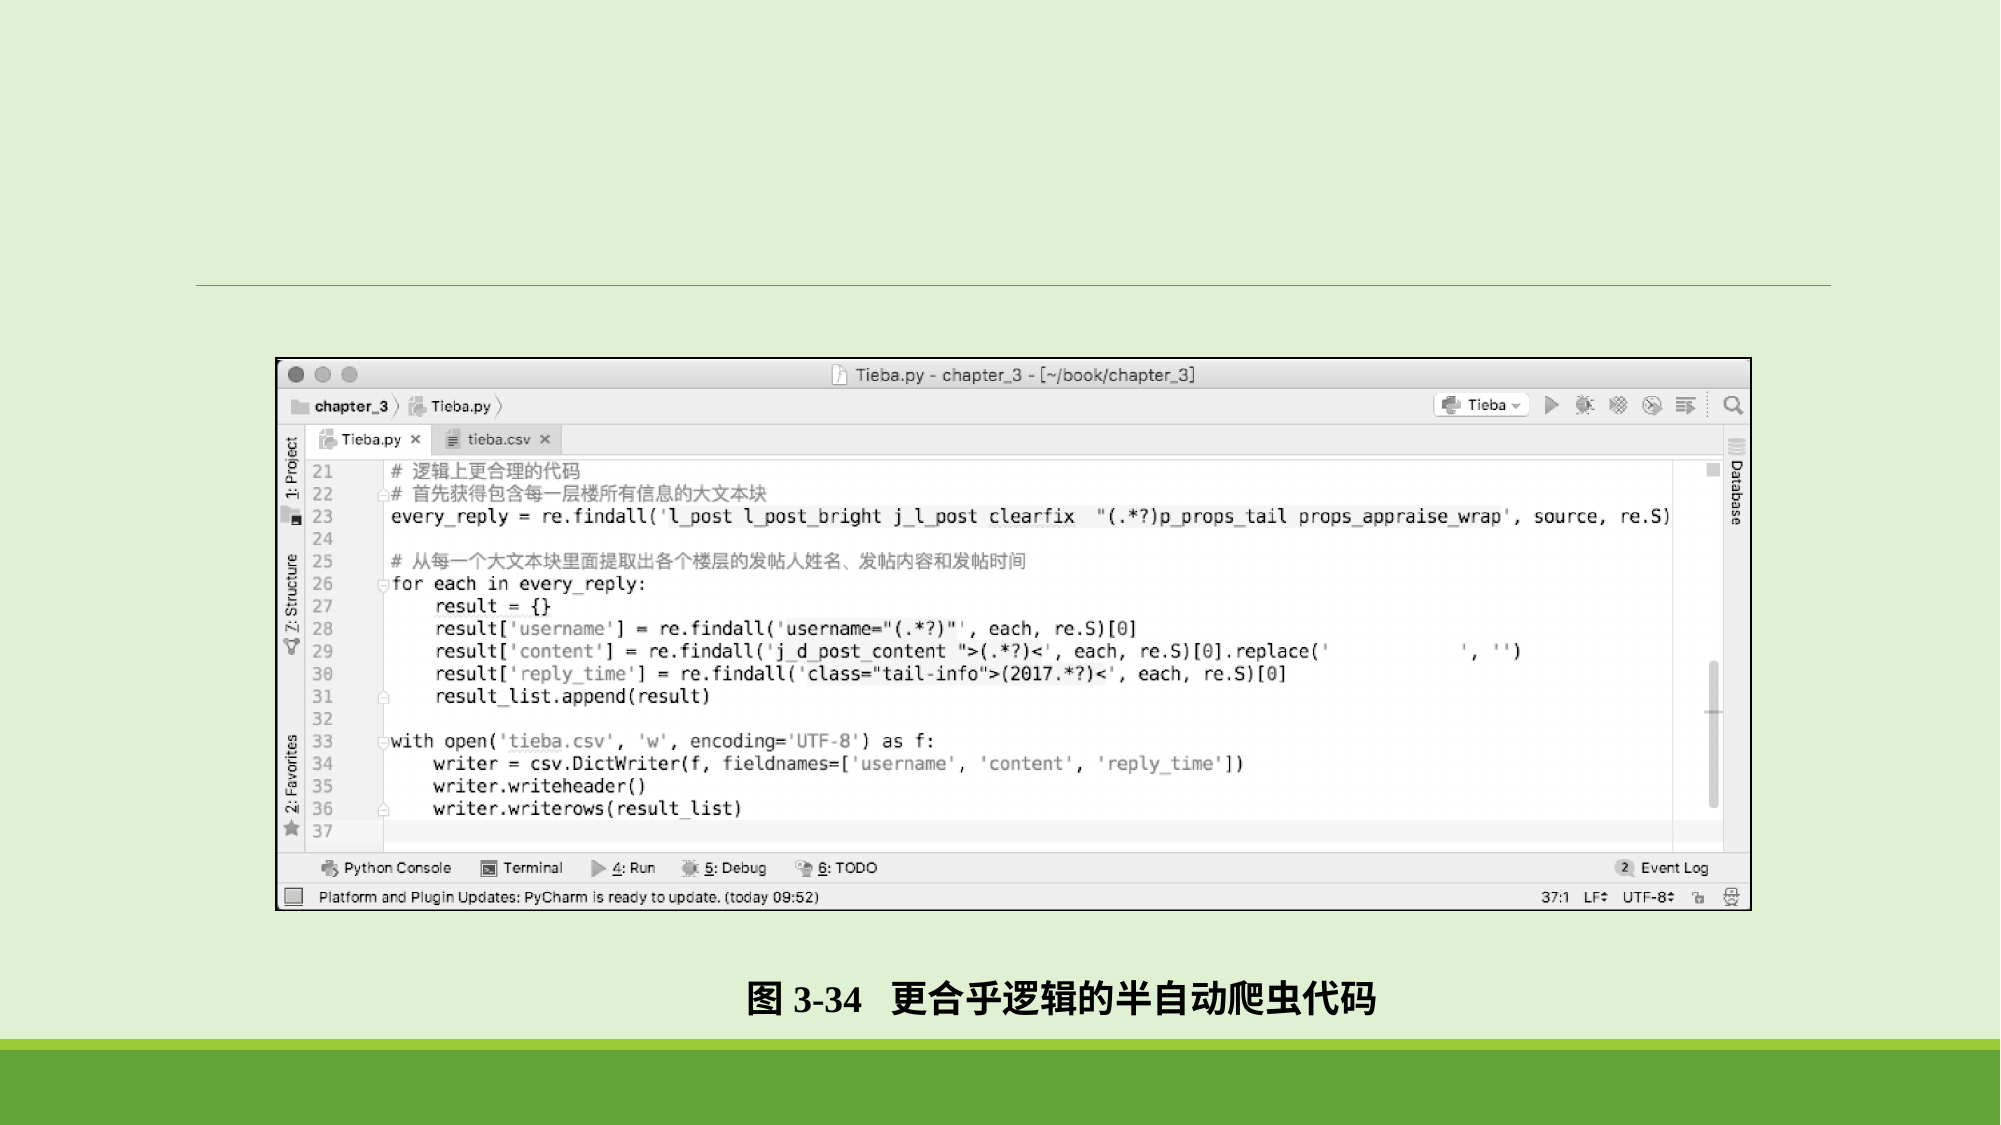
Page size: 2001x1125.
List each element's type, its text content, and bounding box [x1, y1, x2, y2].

picture [274, 357, 1753, 912]
text_box 图3-34 更合乎逻辑的半自动爬虫代码 [732, 967, 1393, 1028]
